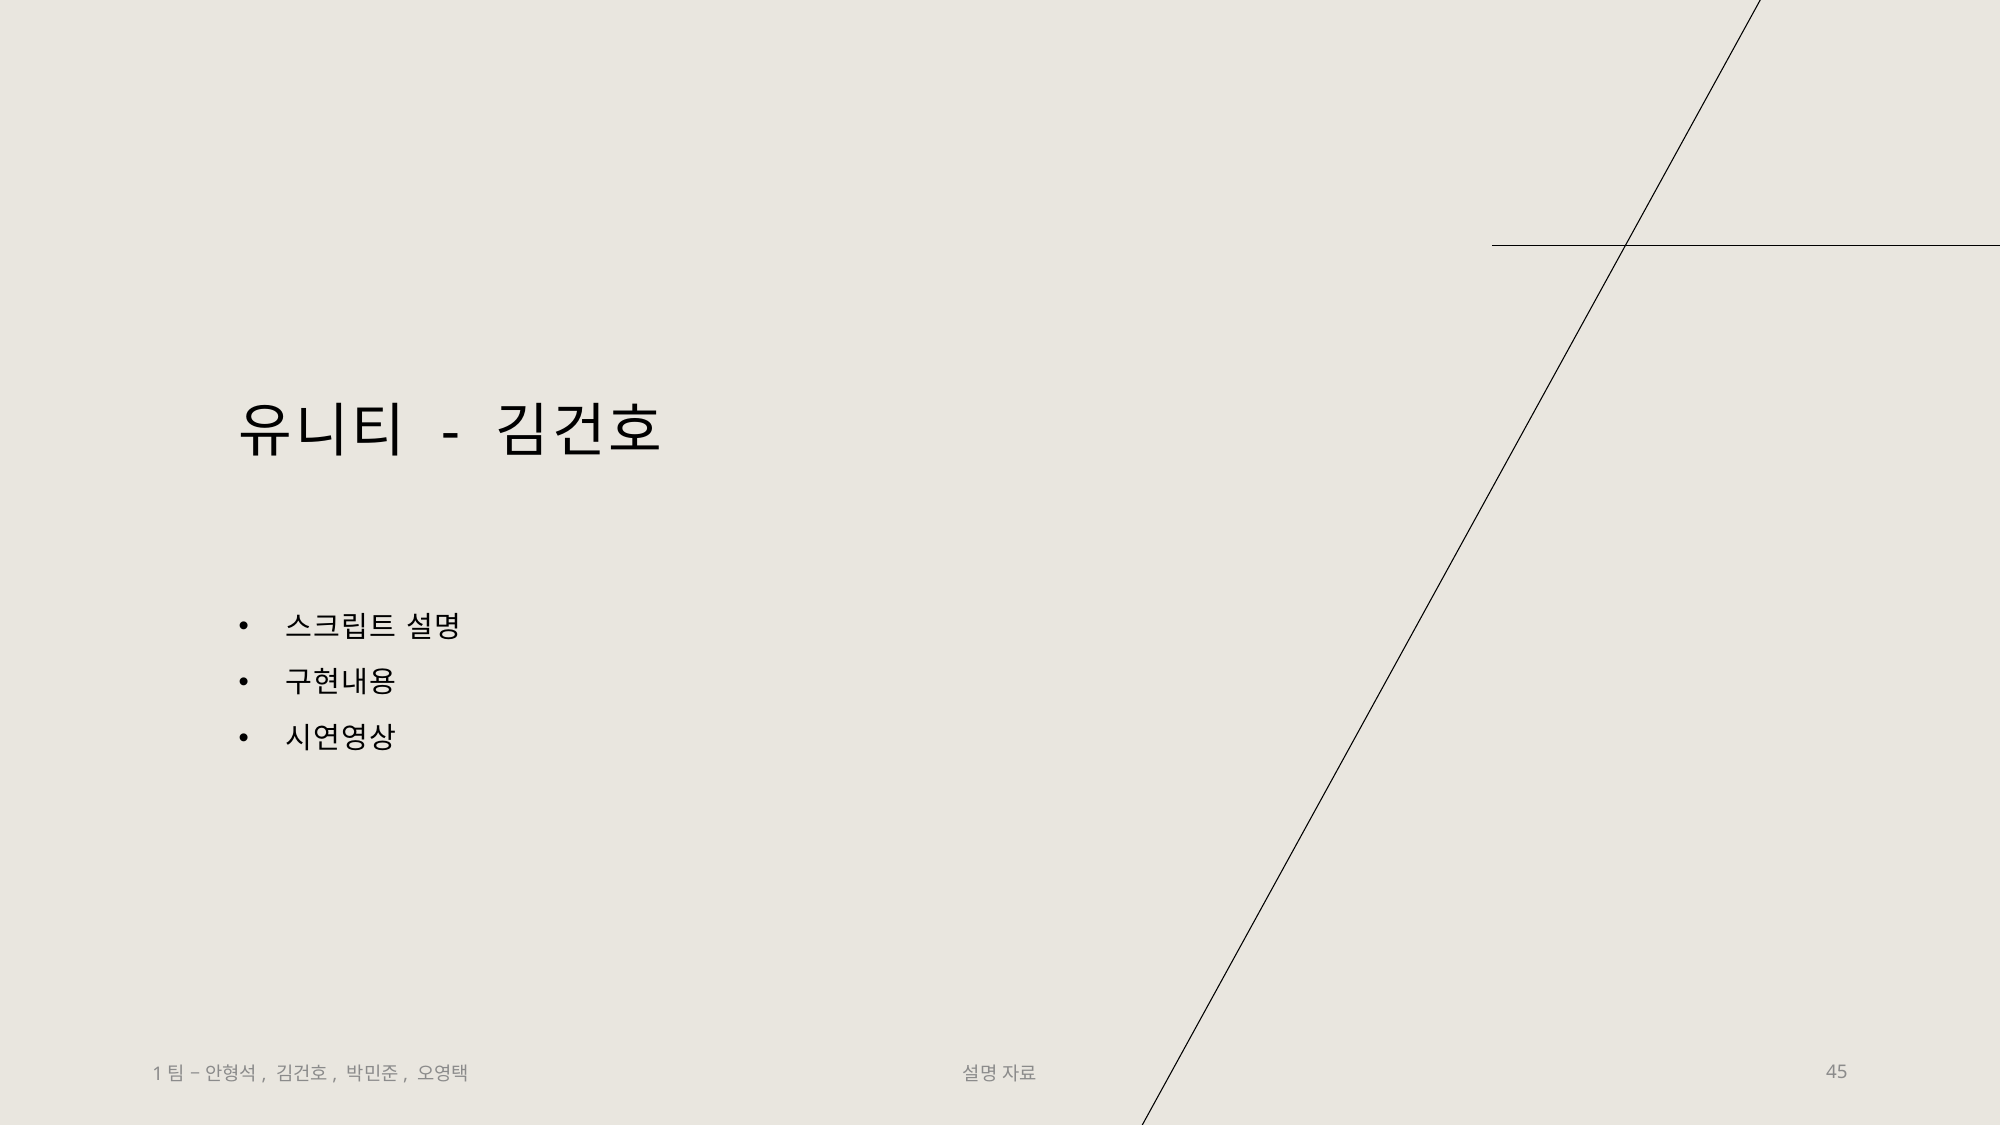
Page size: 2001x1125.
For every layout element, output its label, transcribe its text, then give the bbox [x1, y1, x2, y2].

slide_number 1팀 – 안형석, 김건호, 박민준, 오영택 [137, 1042, 588, 1103]
title 유니티 - 김건호 [223, 274, 1062, 472]
footer 설명 자료 [857, 1042, 1143, 1103]
slide_number 45 [1412, 1042, 1863, 1103]
list 스크립트 설명 구현내용 시연영상 [223, 600, 1062, 851]
